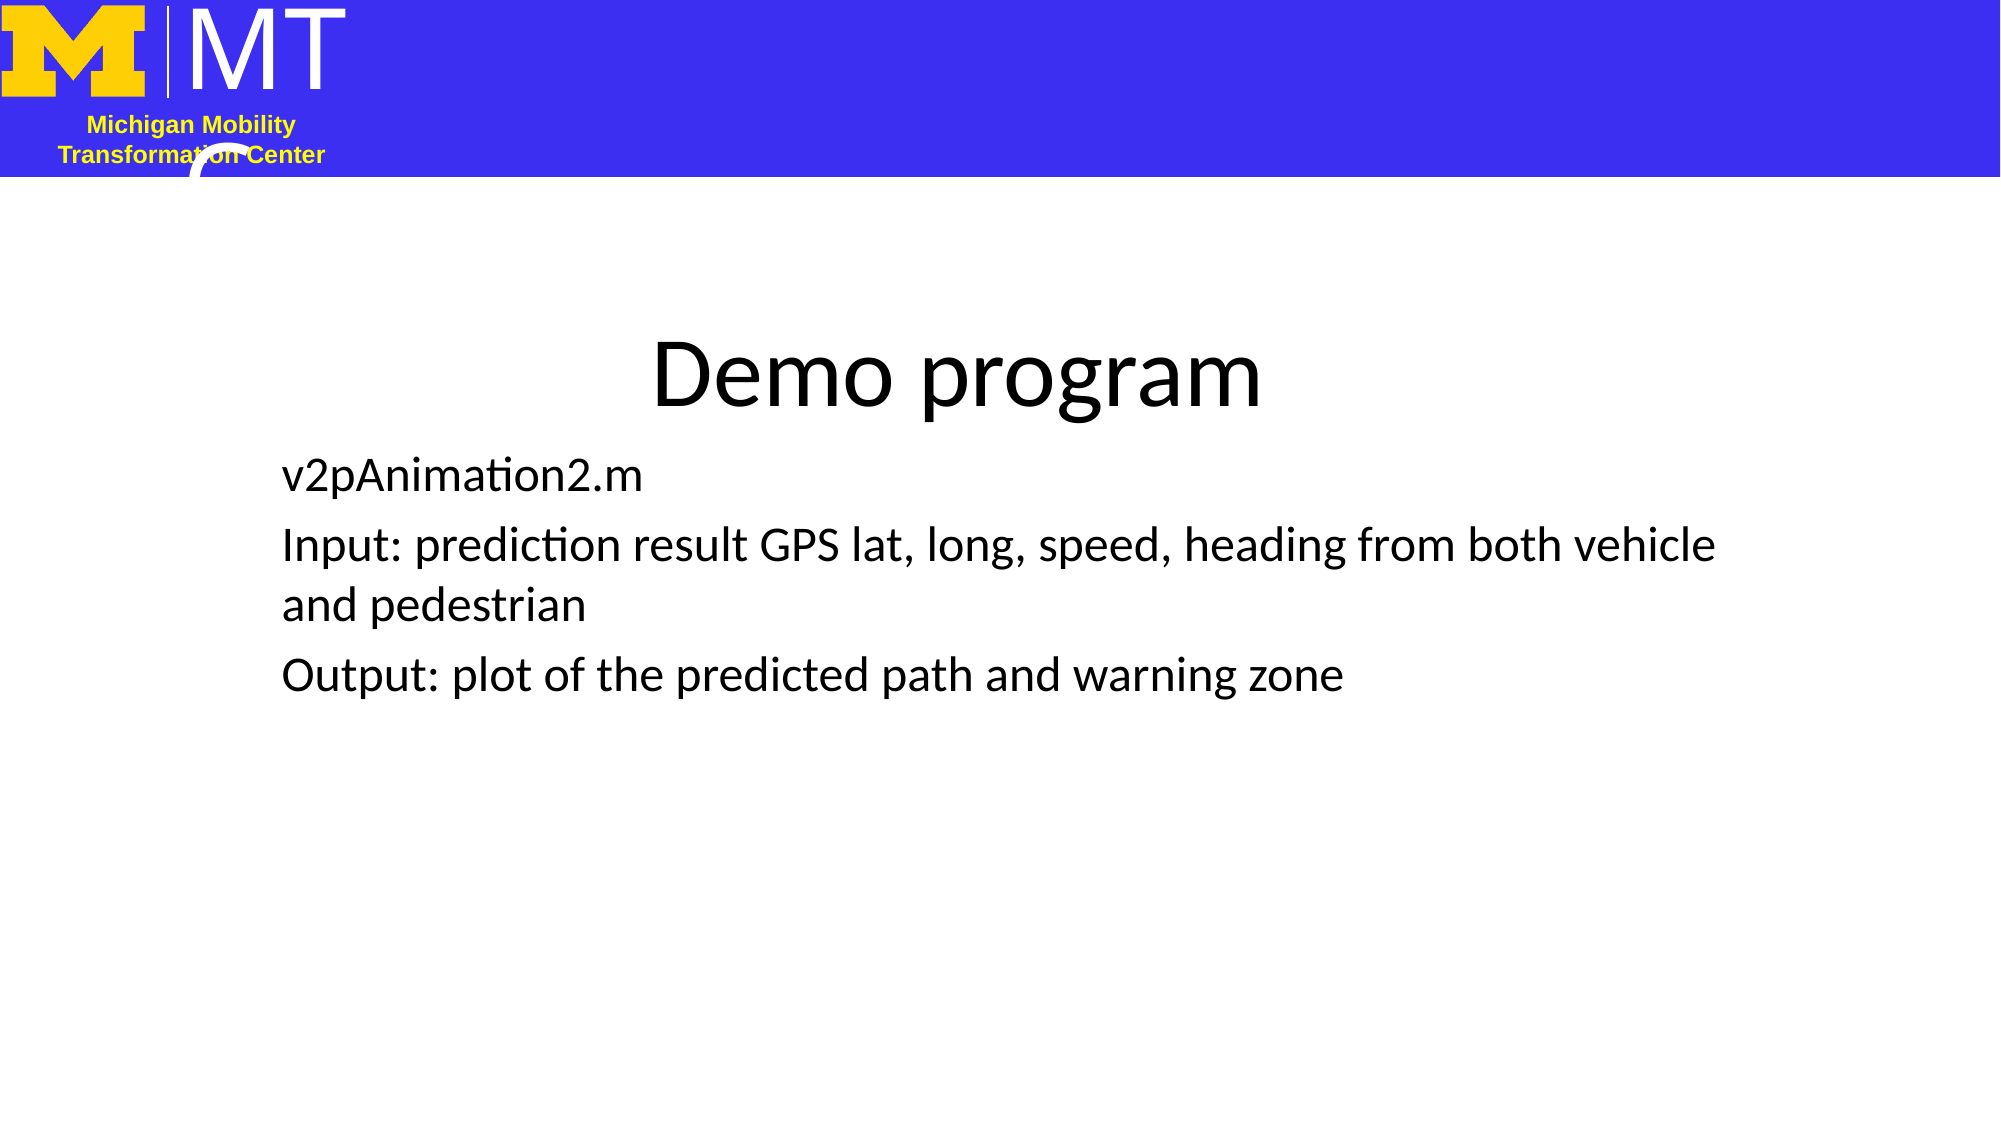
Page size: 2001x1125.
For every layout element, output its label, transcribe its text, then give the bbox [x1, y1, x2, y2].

subtitle v2pAnimation2.m Input: prediction result GPS lat, long, speed, heading from both vehicle and pedestrian Output: plot of the predicted path and warning zone [266, 434, 1767, 1012]
picture [0, 4, 150, 98]
title Demo program [208, 42, 1709, 435]
